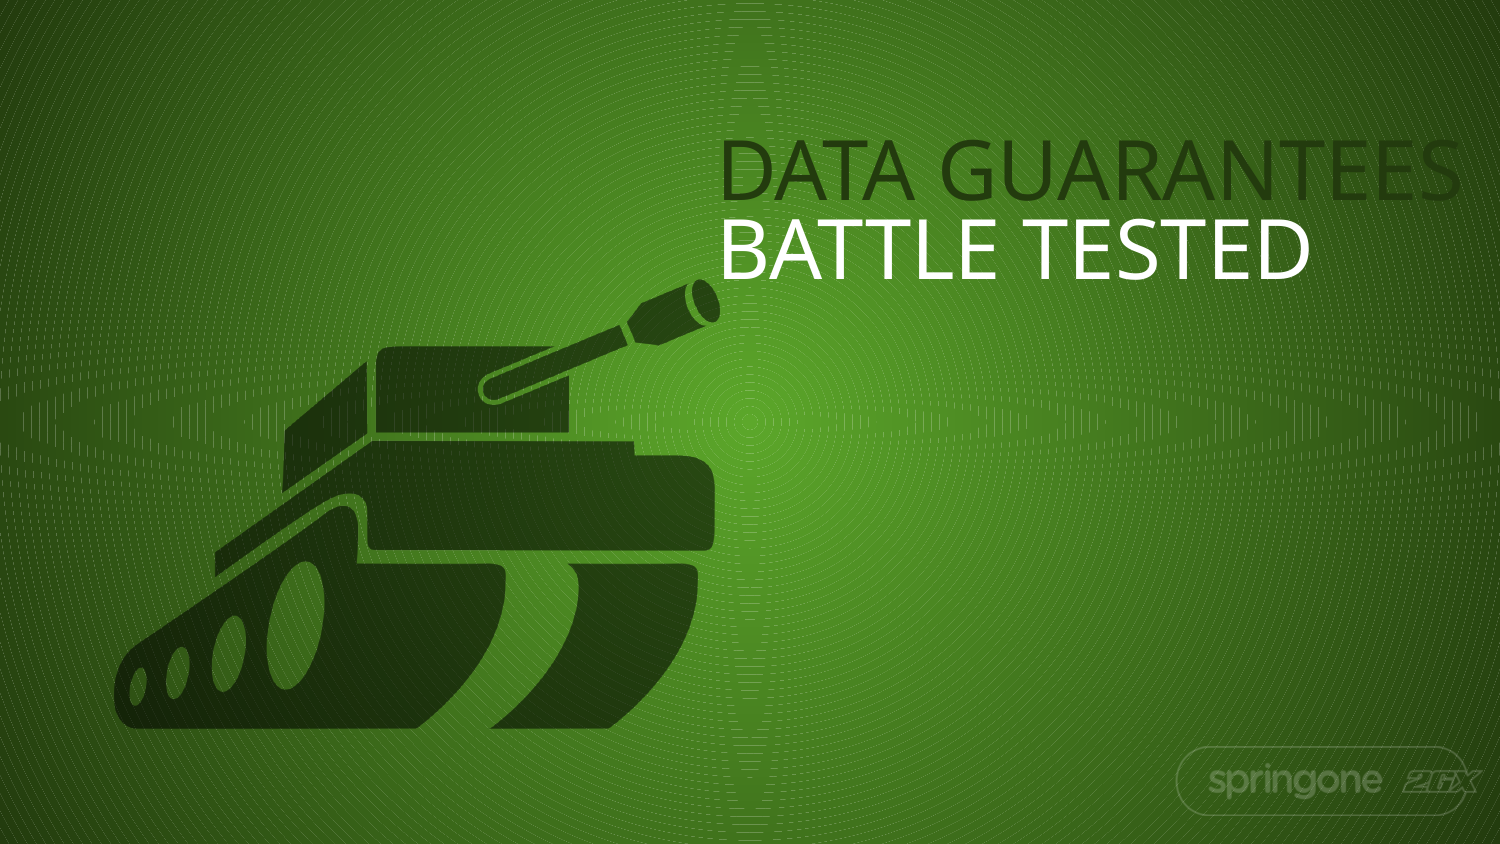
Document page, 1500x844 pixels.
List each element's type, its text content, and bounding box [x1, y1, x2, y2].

picture [1174, 746, 1483, 816]
text_box DATA GUARANTEES BATTLE TESTED [701, 128, 1479, 304]
picture [78, 184, 771, 844]
